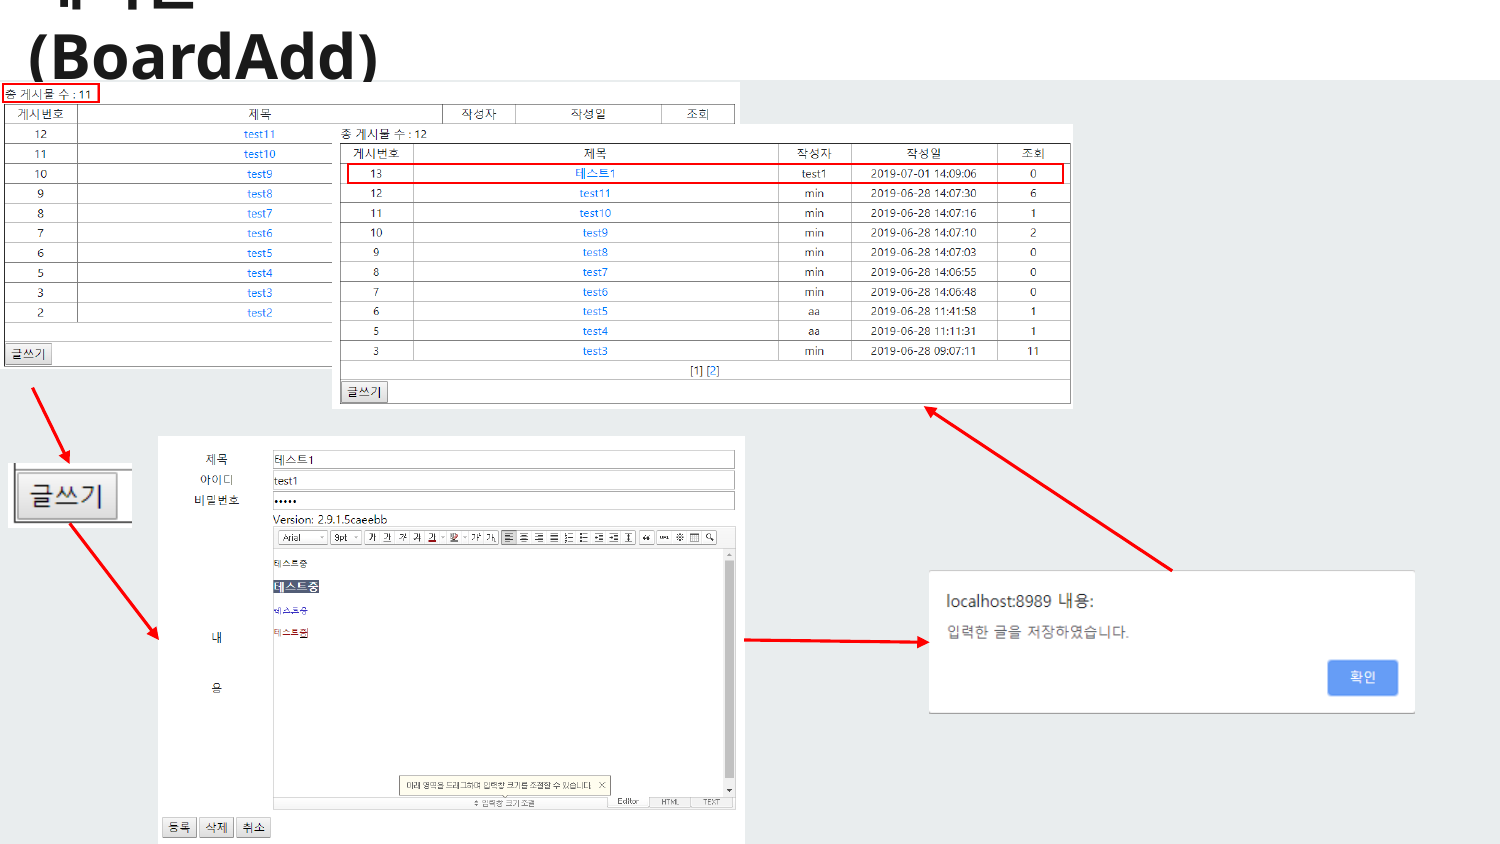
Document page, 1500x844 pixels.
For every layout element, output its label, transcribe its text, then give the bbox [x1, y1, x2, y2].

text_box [69, 523, 160, 641]
picture [158, 436, 745, 844]
picture [7, 463, 132, 529]
picture [0, 82, 1073, 410]
title 게시판(BoardAdd) [13, 0, 576, 81]
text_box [743, 639, 930, 643]
picture [929, 570, 1415, 714]
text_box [923, 405, 1173, 572]
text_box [32, 387, 70, 465]
